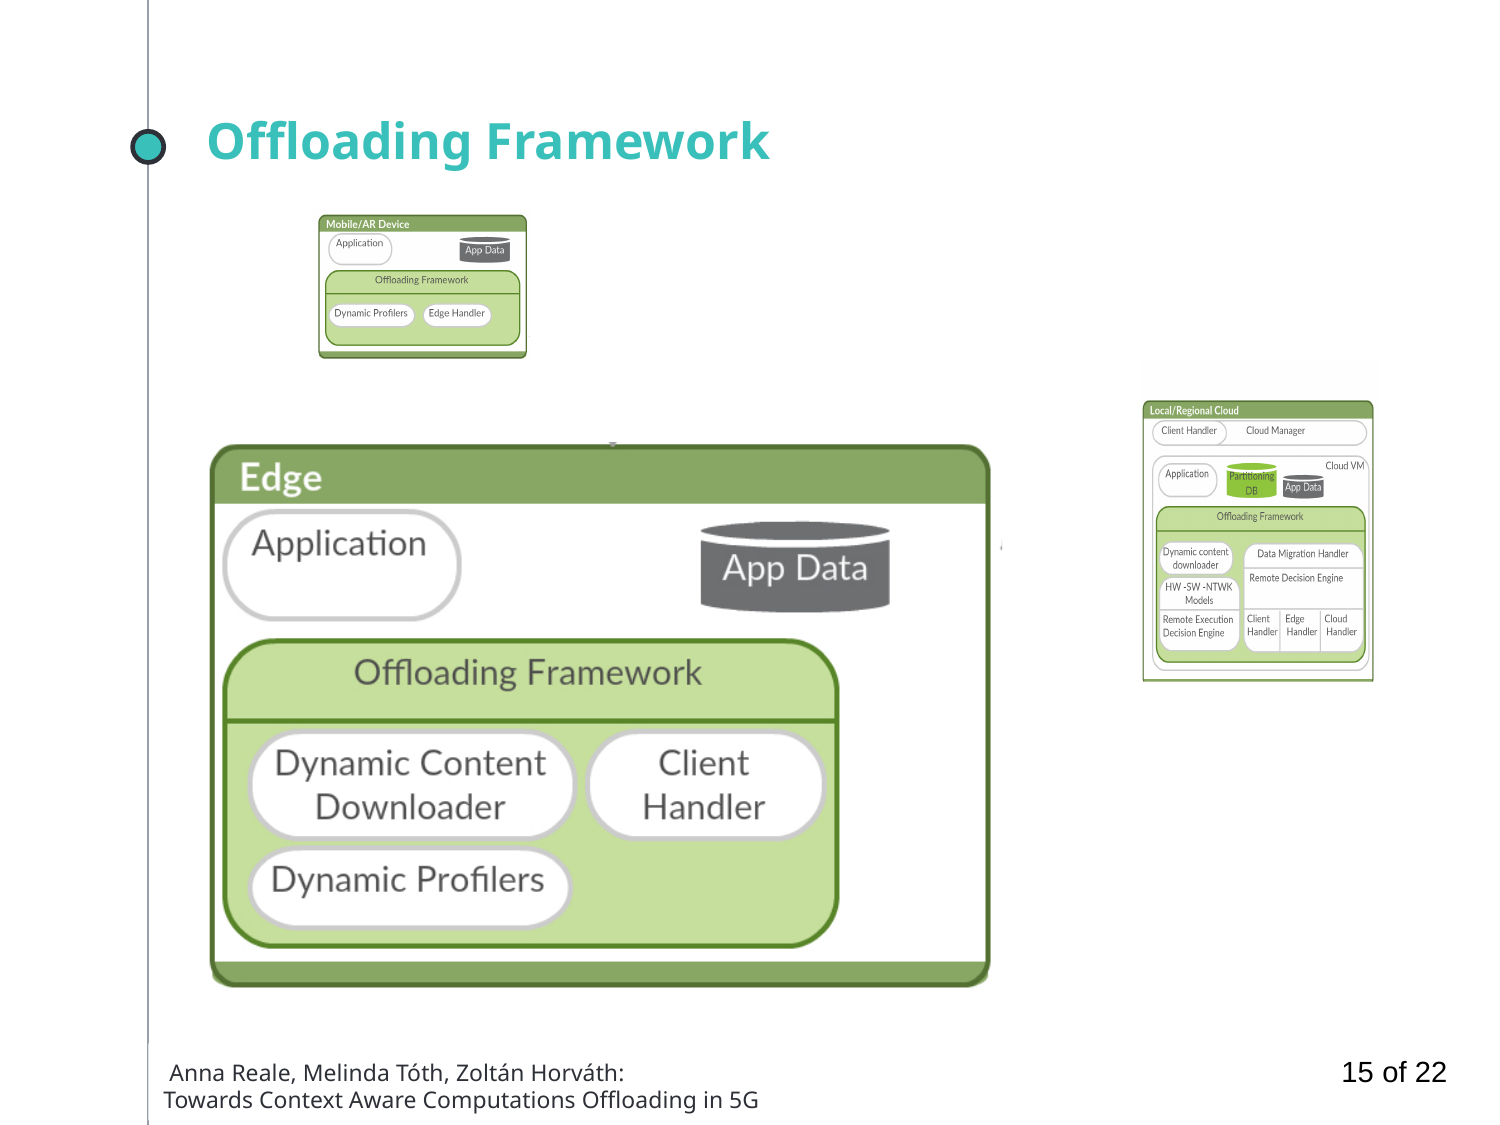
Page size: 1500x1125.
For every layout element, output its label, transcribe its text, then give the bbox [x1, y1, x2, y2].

title Offloading Framework [191, 109, 1405, 185]
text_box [1141, 359, 1379, 712]
picture [313, 209, 531, 359]
picture [190, 441, 1003, 1007]
text_box 15 of 22 [1318, 1038, 1492, 1125]
